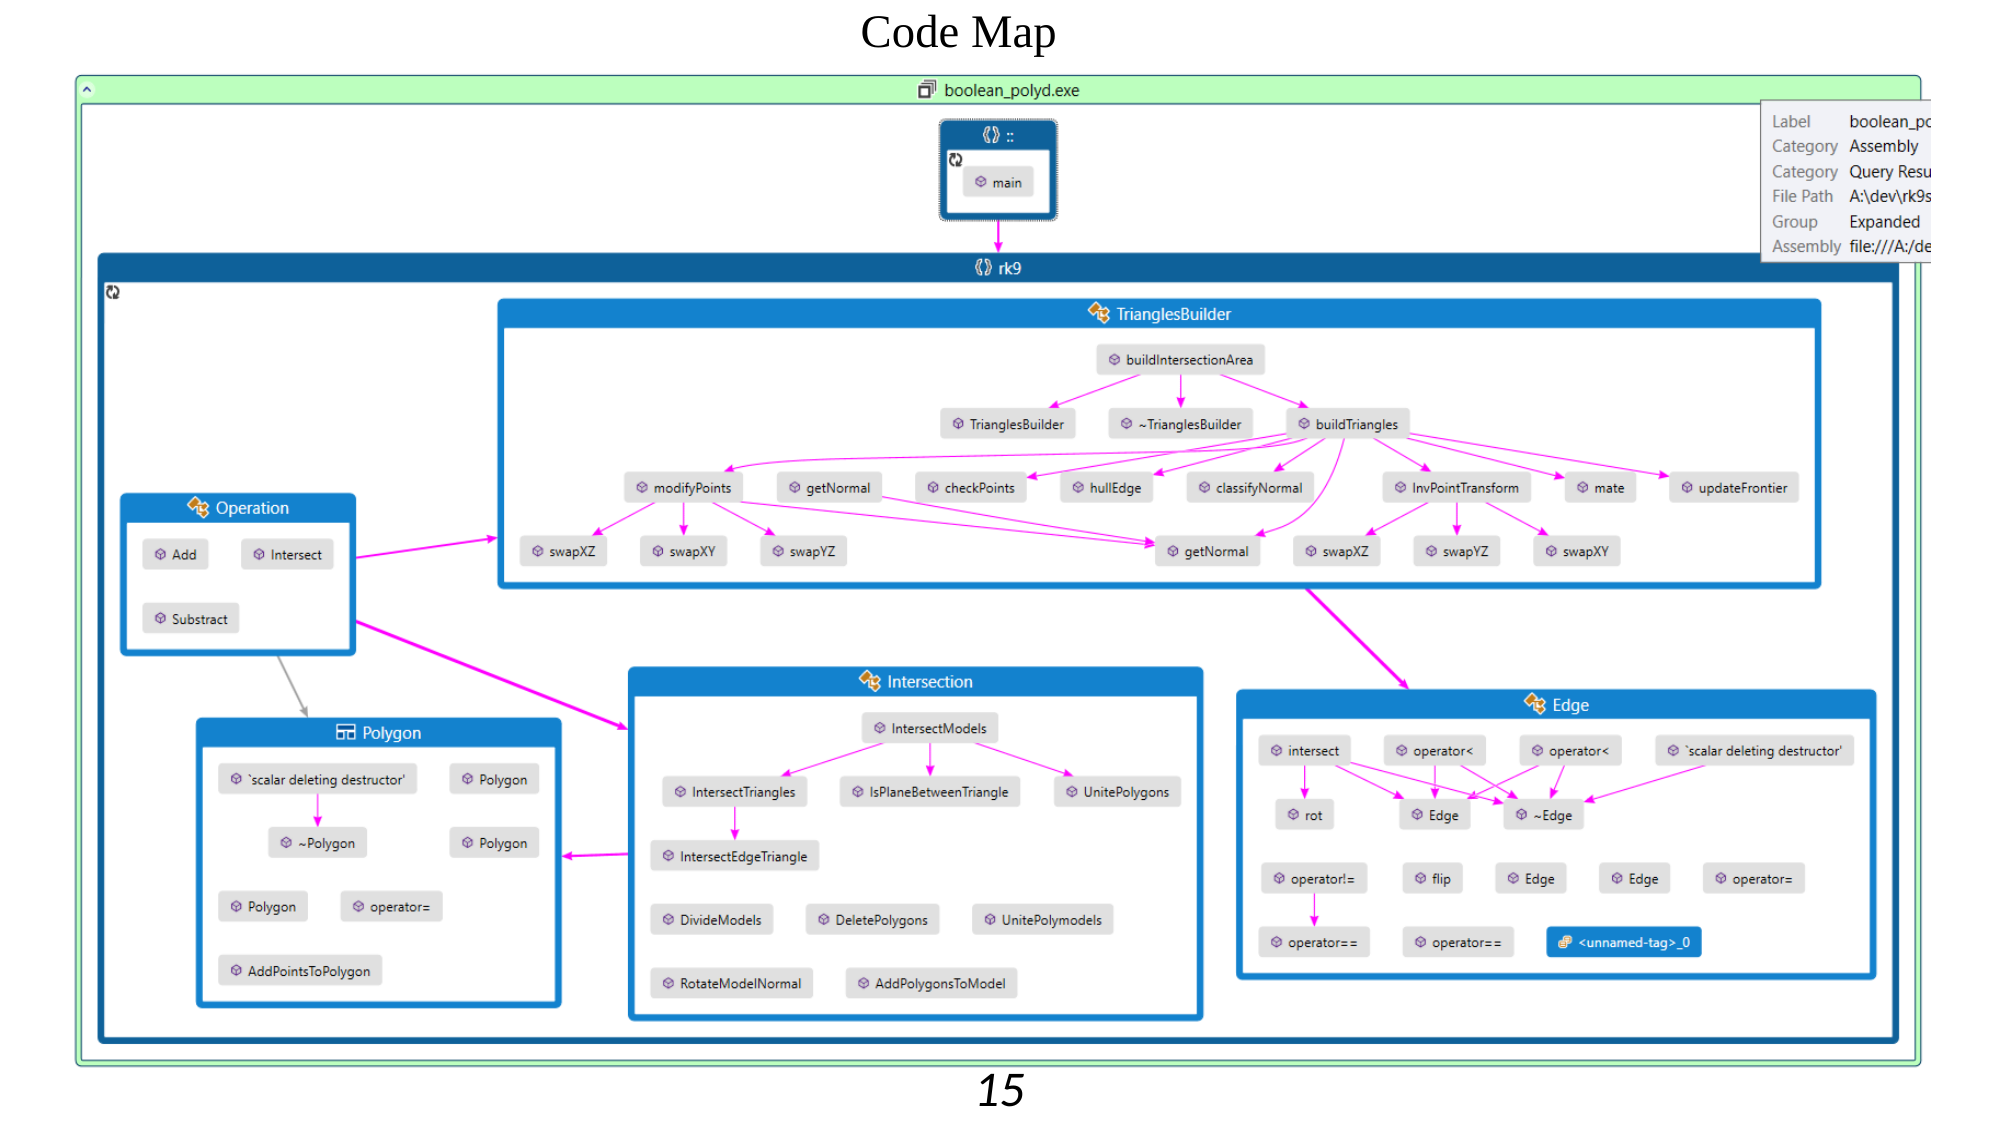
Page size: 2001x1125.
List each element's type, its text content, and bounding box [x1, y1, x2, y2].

picture [68, 65, 1931, 1073]
text_box 15 [959, 1073, 1040, 1124]
title Code Map [96, 0, 1822, 65]
